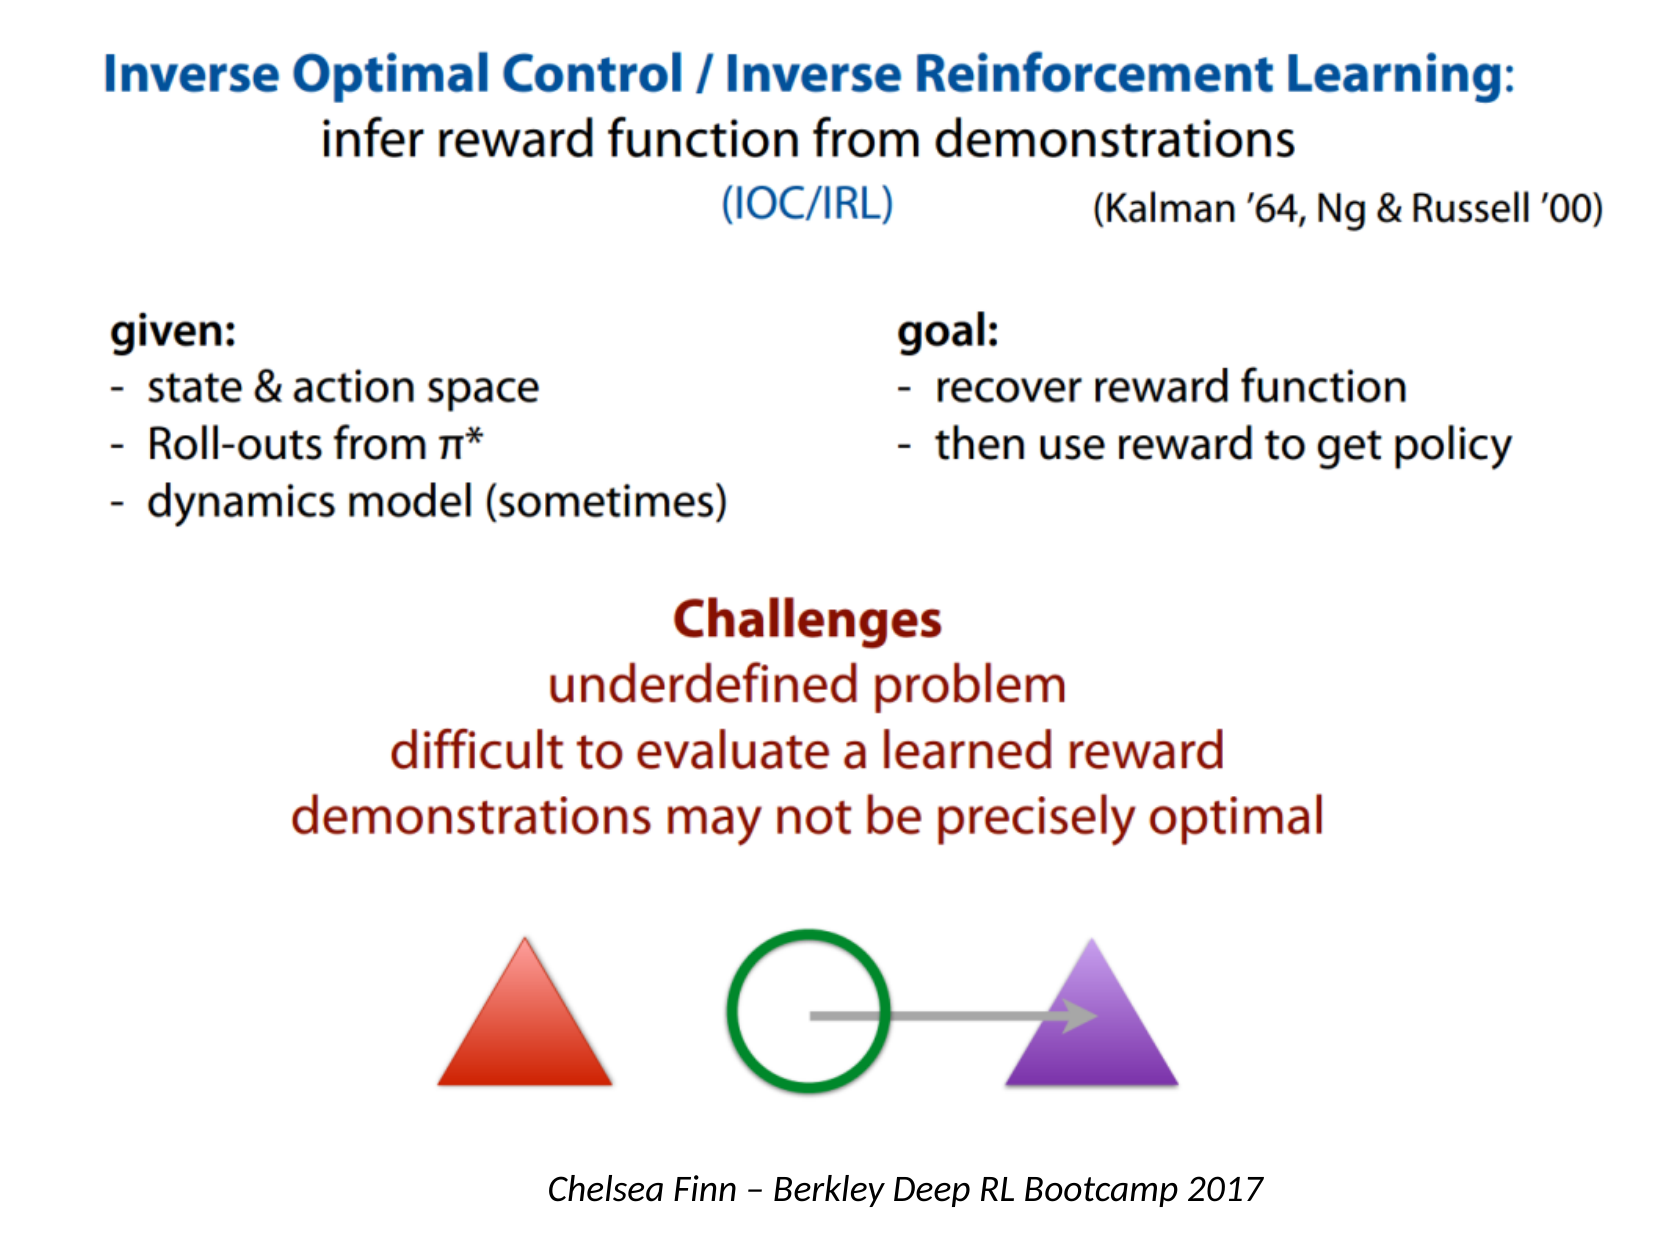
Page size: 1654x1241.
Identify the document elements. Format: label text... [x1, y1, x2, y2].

picture [0, 23, 1654, 1134]
text_box Chelsea Finn – Berkley Deep RL Bootcamp 2017 [532, 1156, 1308, 1217]
